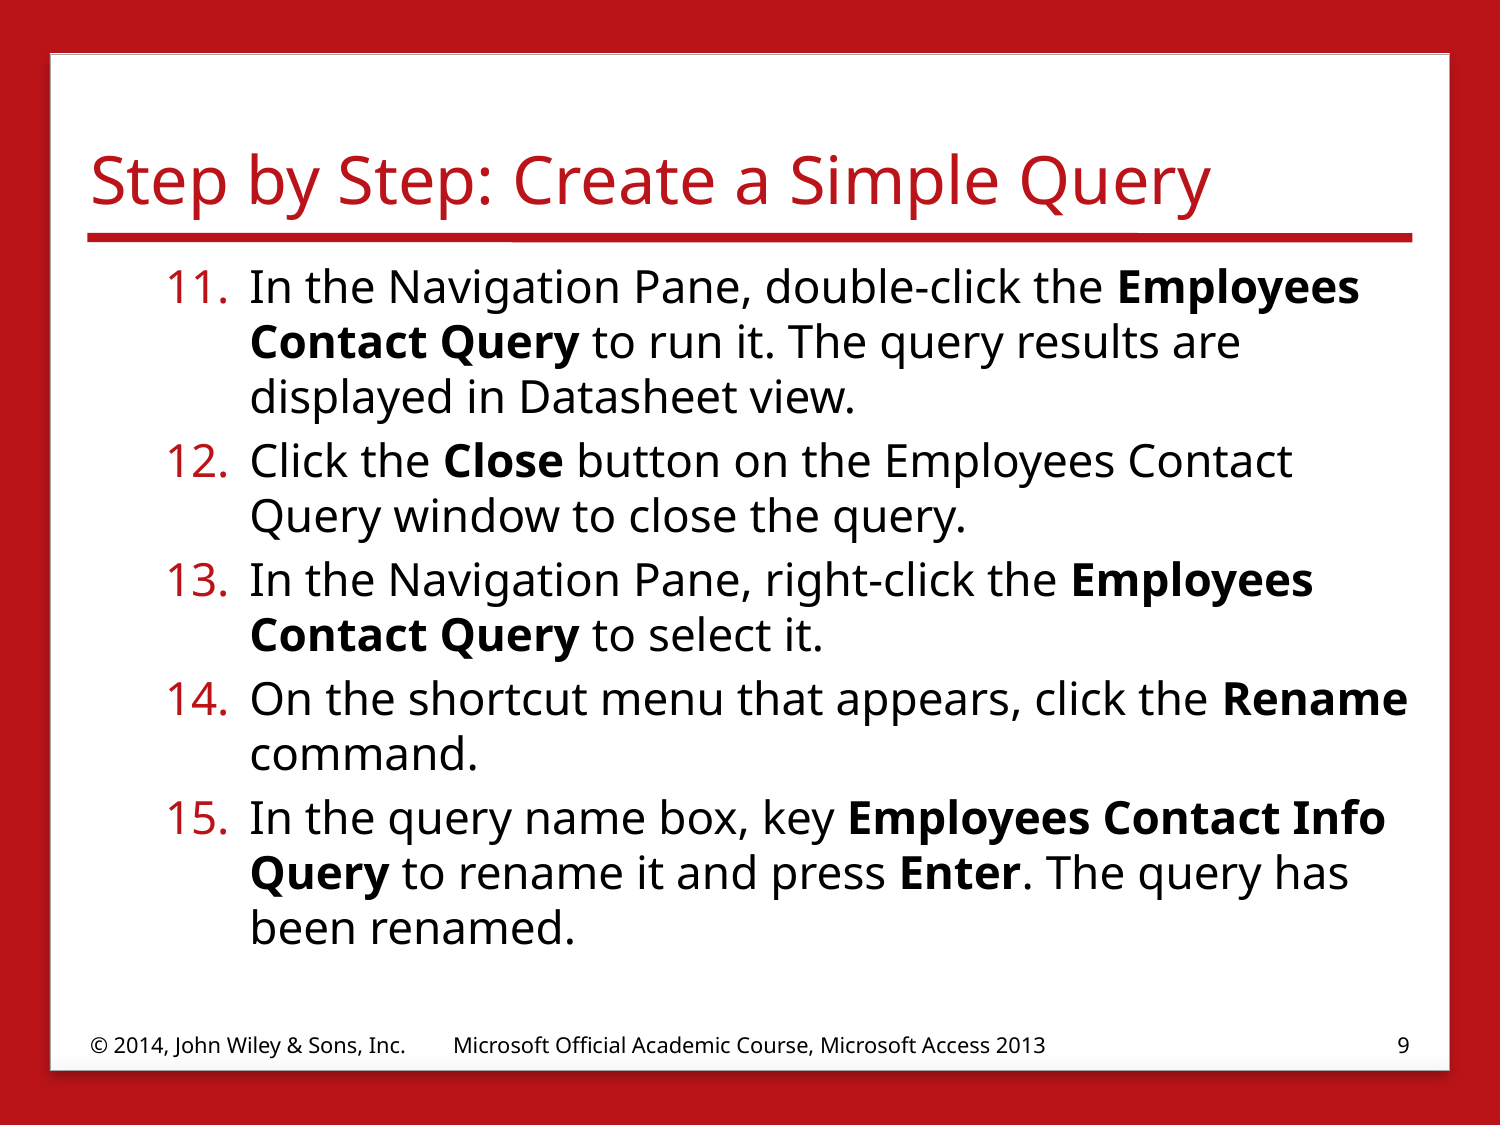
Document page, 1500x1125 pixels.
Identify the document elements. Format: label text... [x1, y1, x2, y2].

title Step by Step: Create a Simple Query [74, 74, 1426, 226]
footer Microsoft Official Academic Course, Microsoft Access 2013 [431, 1024, 1069, 1103]
list In the Navigation Pane, double-click the Employees Contact Query to run it. The query results are displayed in Datasheet view. Click the Close button on the Employees Contact Query window to close the query. In the Navigation Pane, right-click the Employees Contact Query to select it. On the shortcut menu that appears, click the Rename command. In the query name box, key Employees Contact Info Query to rename it and press Enter. The query has been renamed. [75, 249, 1425, 1063]
slide_number 9 [1074, 1024, 1426, 1103]
slide_number © 2014, John Wiley & Sons, Inc. [74, 1024, 426, 1103]
